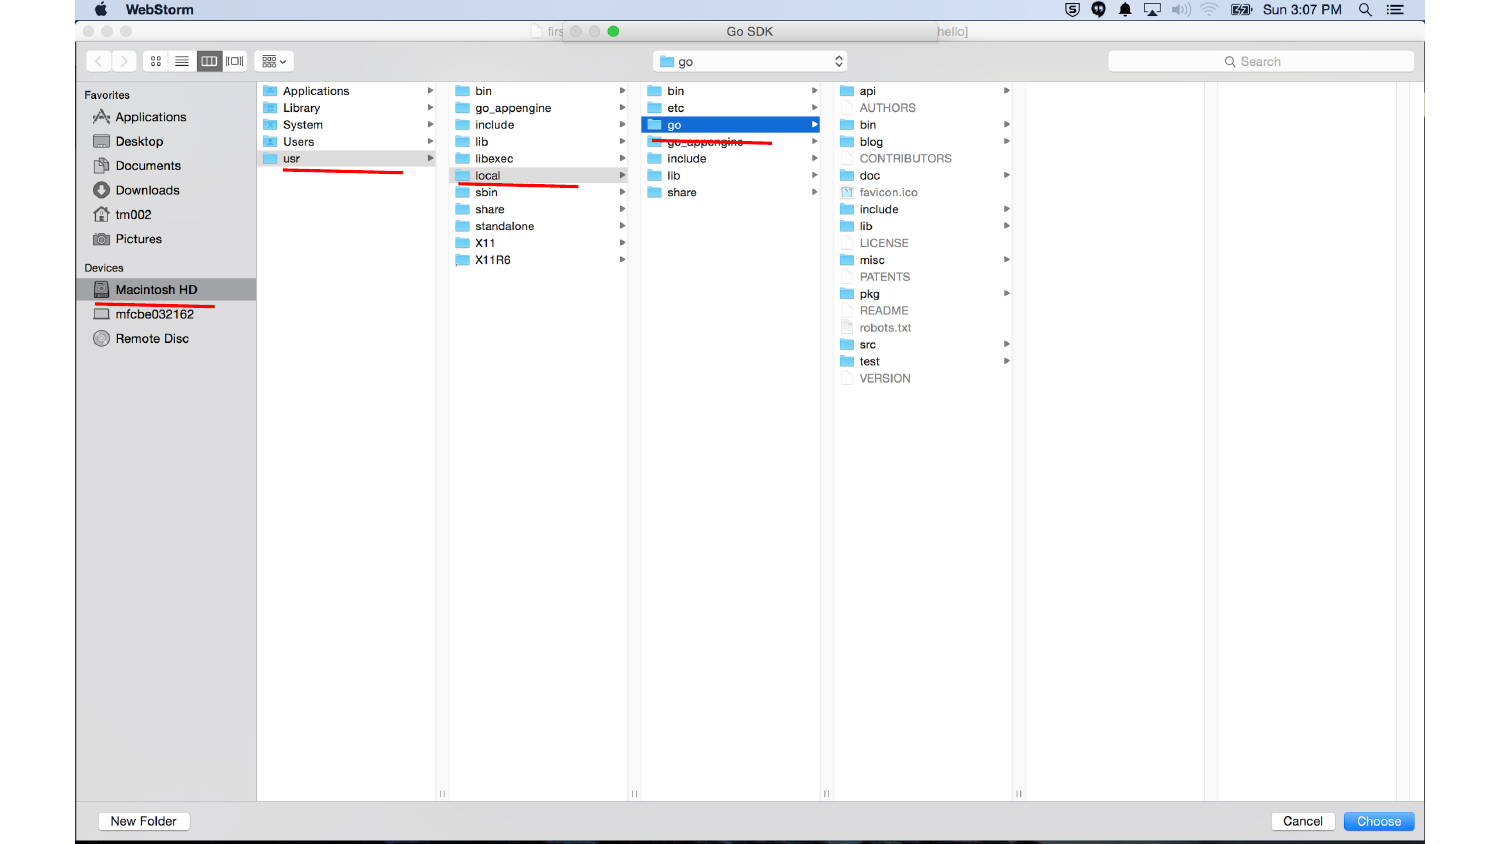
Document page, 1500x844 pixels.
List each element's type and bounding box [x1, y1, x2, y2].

text_box [651, 140, 773, 144]
text_box [458, 183, 579, 187]
text_box [282, 169, 403, 173]
picture [74, 0, 1426, 844]
text_box [94, 303, 215, 307]
